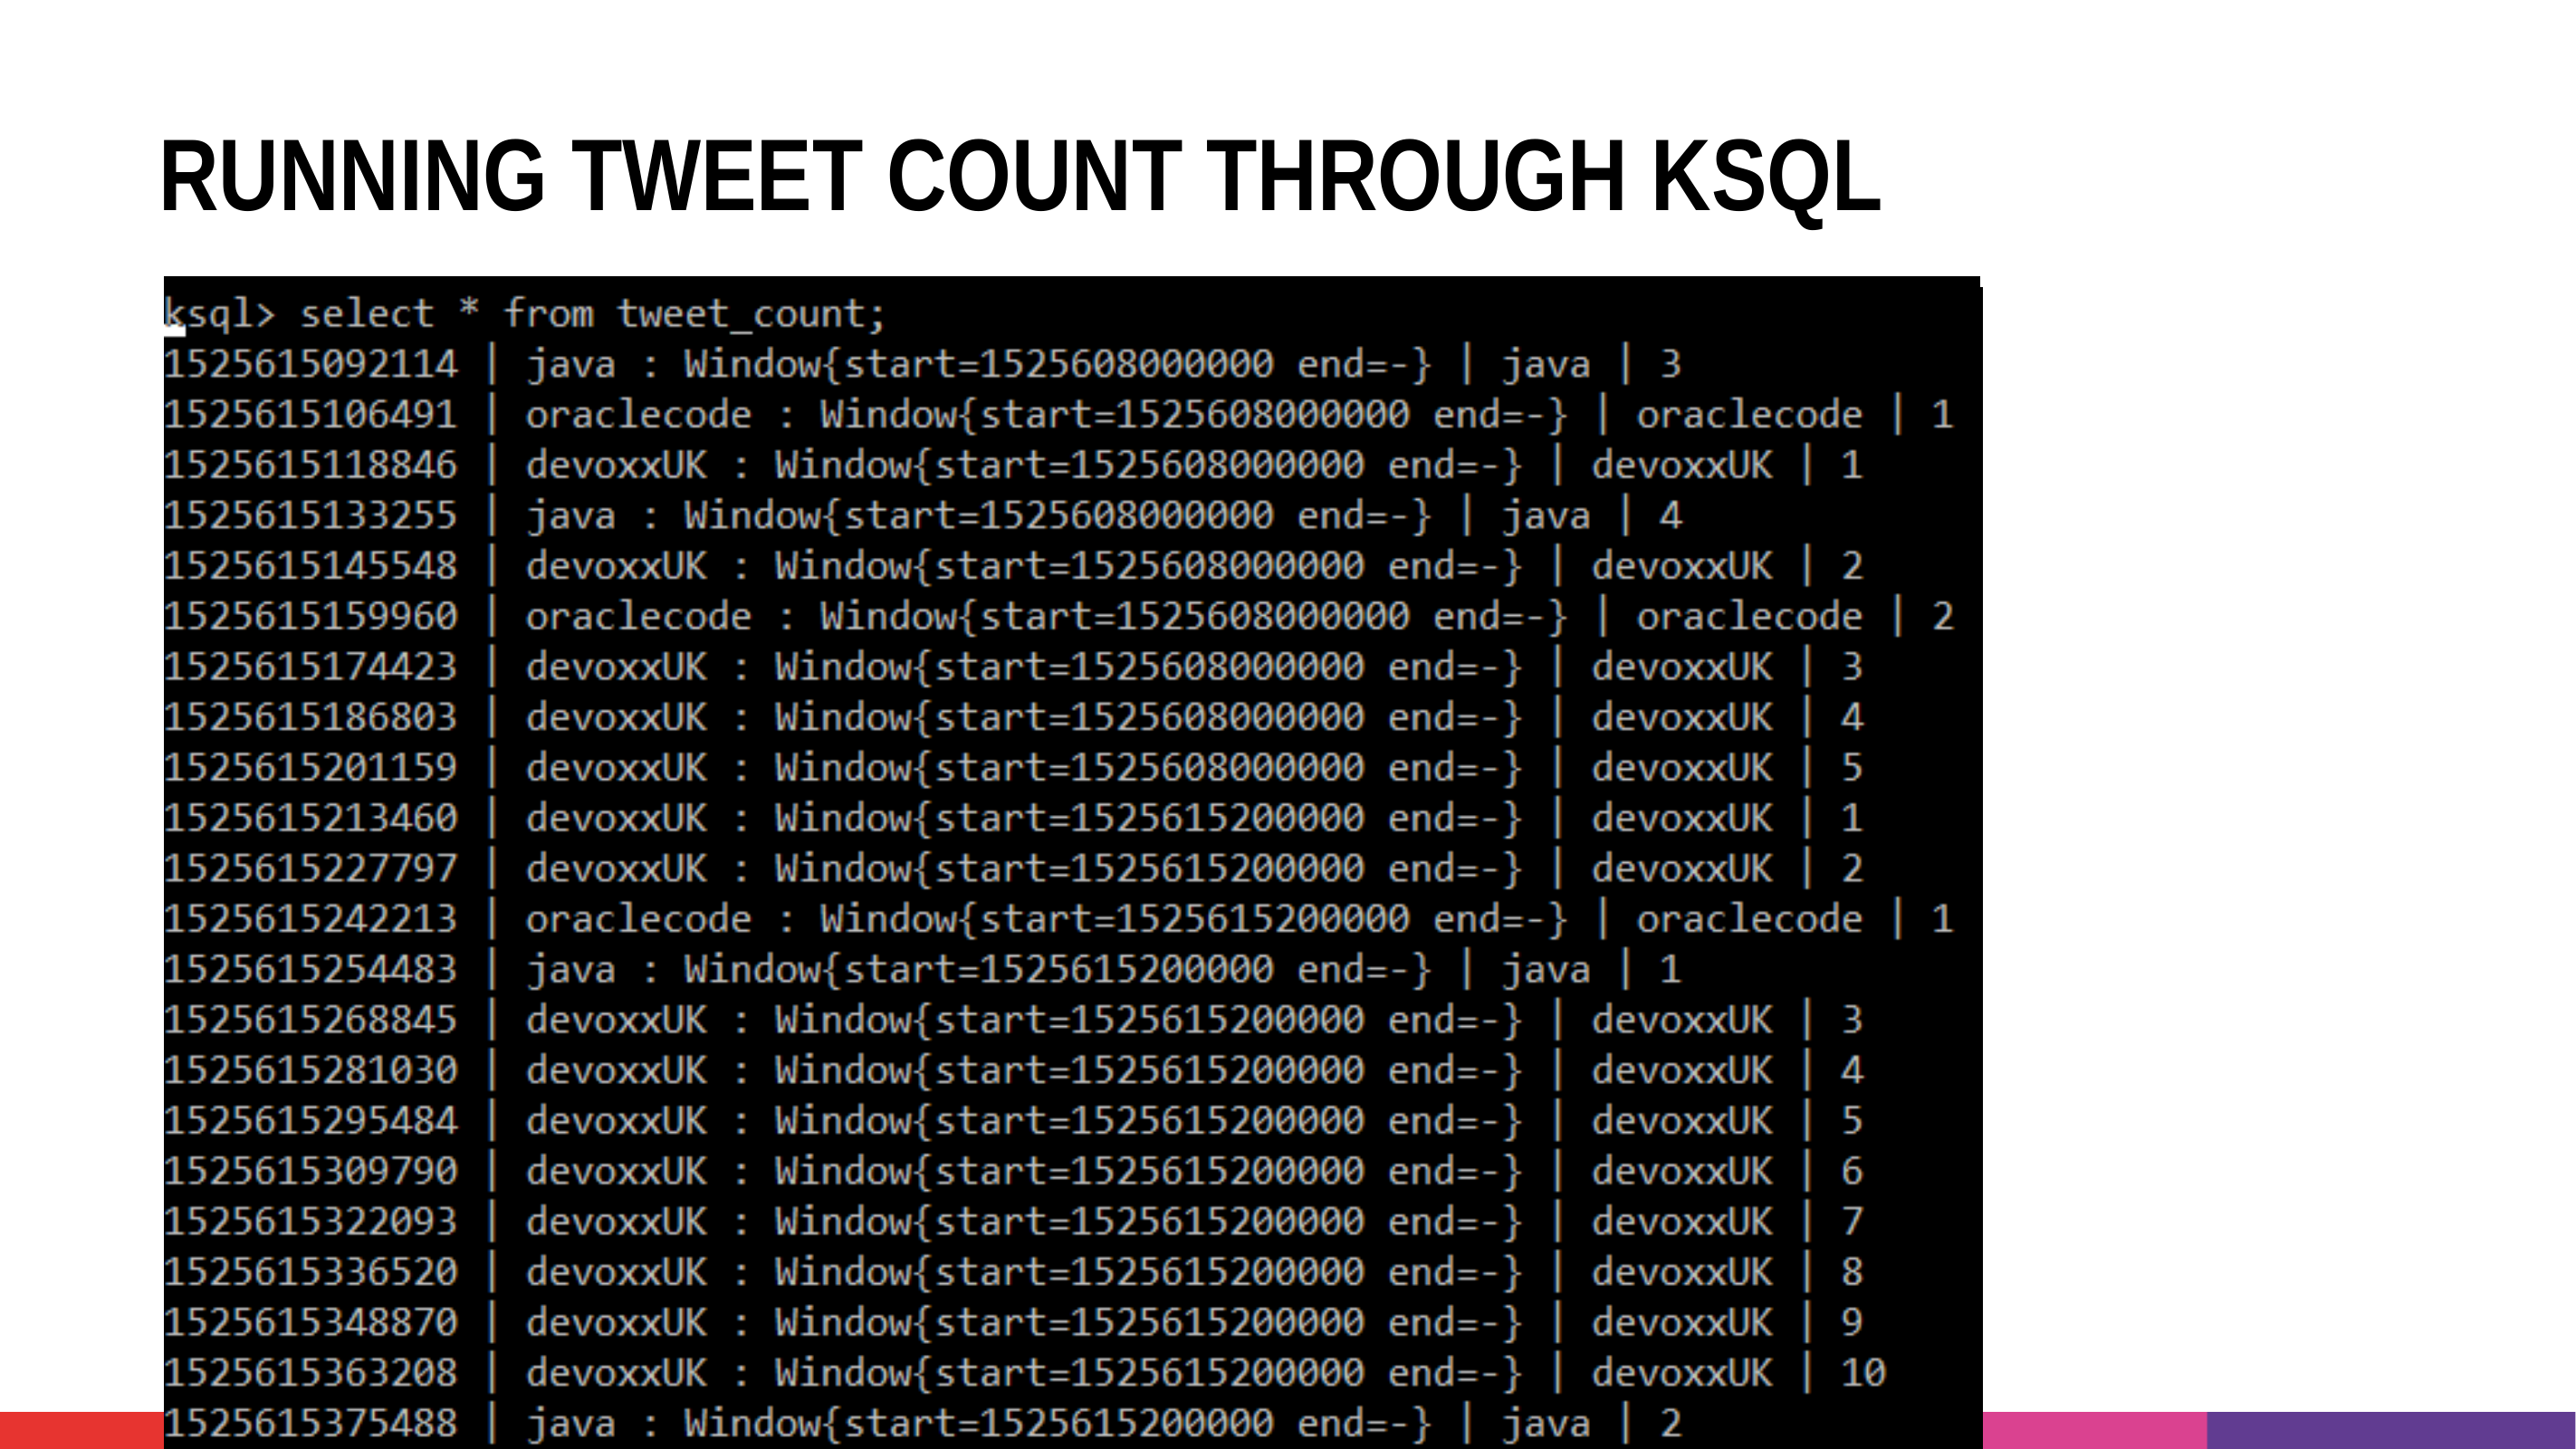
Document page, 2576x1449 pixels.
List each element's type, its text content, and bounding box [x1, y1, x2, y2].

picture [0, 276, 2576, 1449]
title Running tweet Count Through KSQL [145, 125, 2059, 326]
